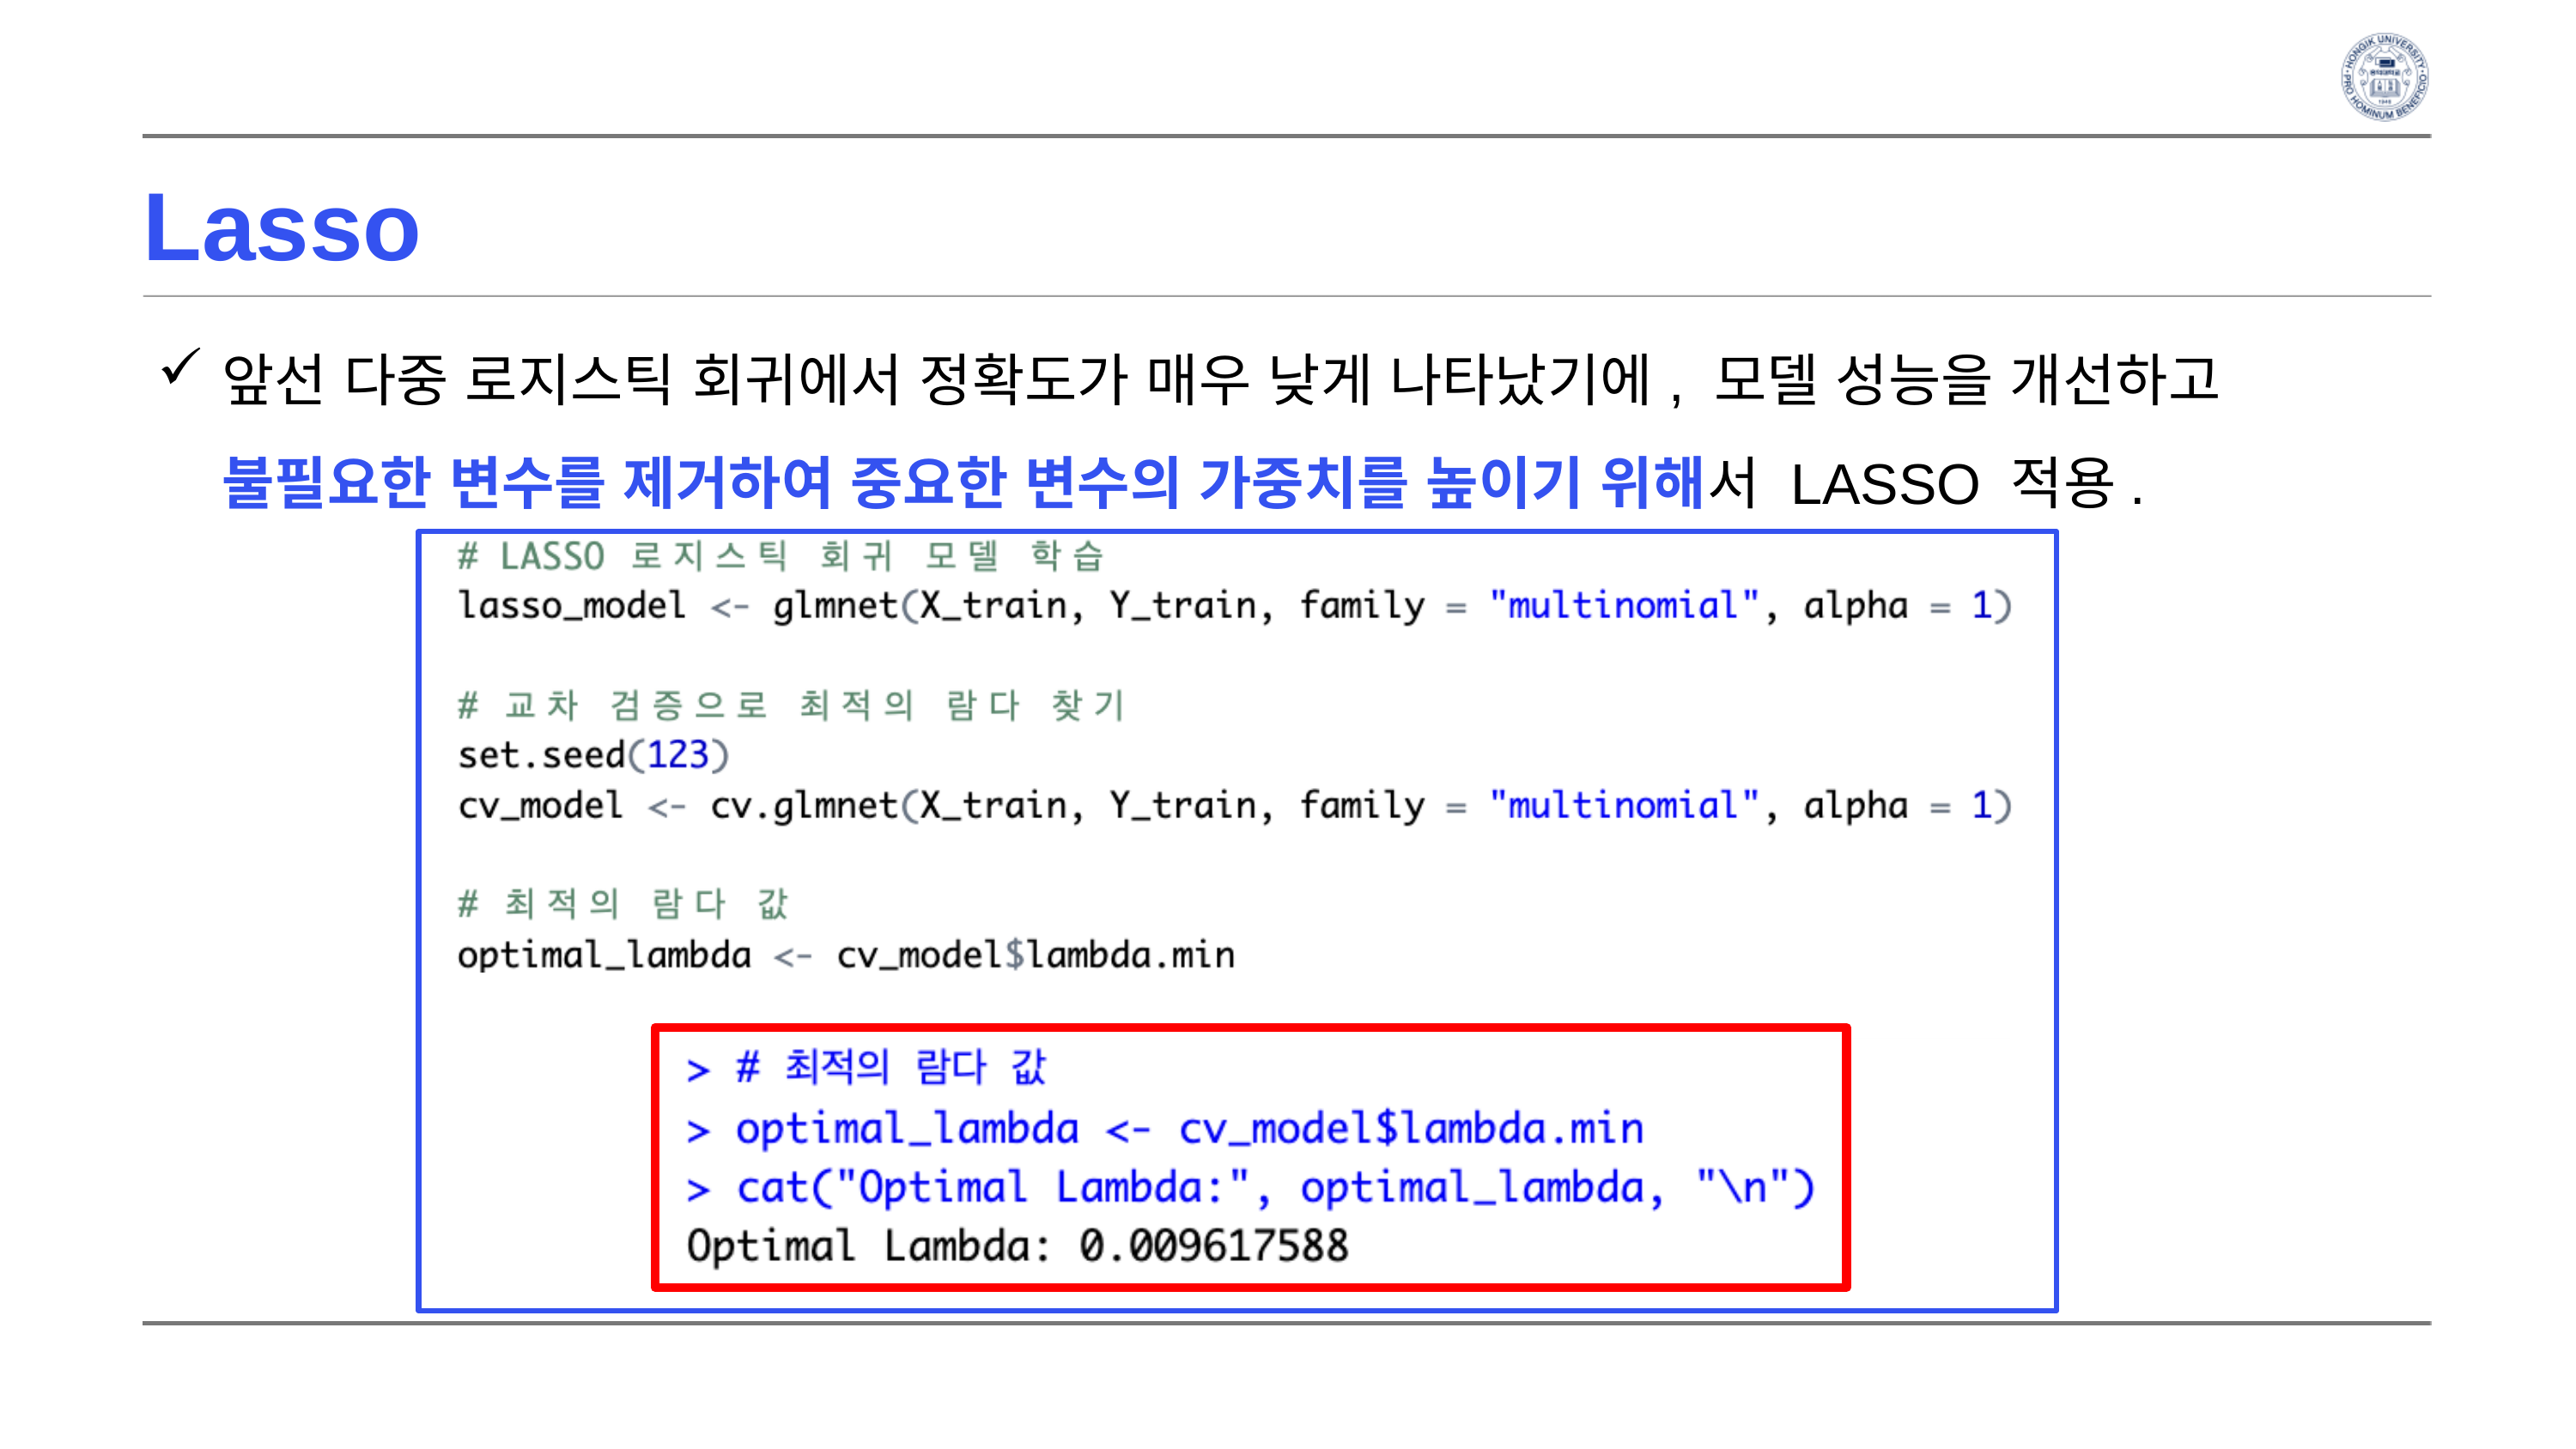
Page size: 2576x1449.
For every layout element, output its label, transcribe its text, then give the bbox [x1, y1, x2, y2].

picture [143, 1321, 2432, 1325]
picture [143, 133, 2432, 138]
text_box 앞선 다중 로지스틱 회귀에서 정확도가 매우 낮게 나타났기에, 모델 성능을 개선하고 불필요한 변수를 제거하여 중요한 변수의 가중치를 높이기 위해서 LASSO 적용. [144, 306, 2433, 522]
text_box Lasso [143, 155, 2432, 287]
picture [446, 527, 2057, 973]
picture [143, 294, 2432, 298]
text_box [416, 530, 2058, 1313]
picture [2339, 32, 2432, 122]
picture [676, 1037, 2010, 1288]
